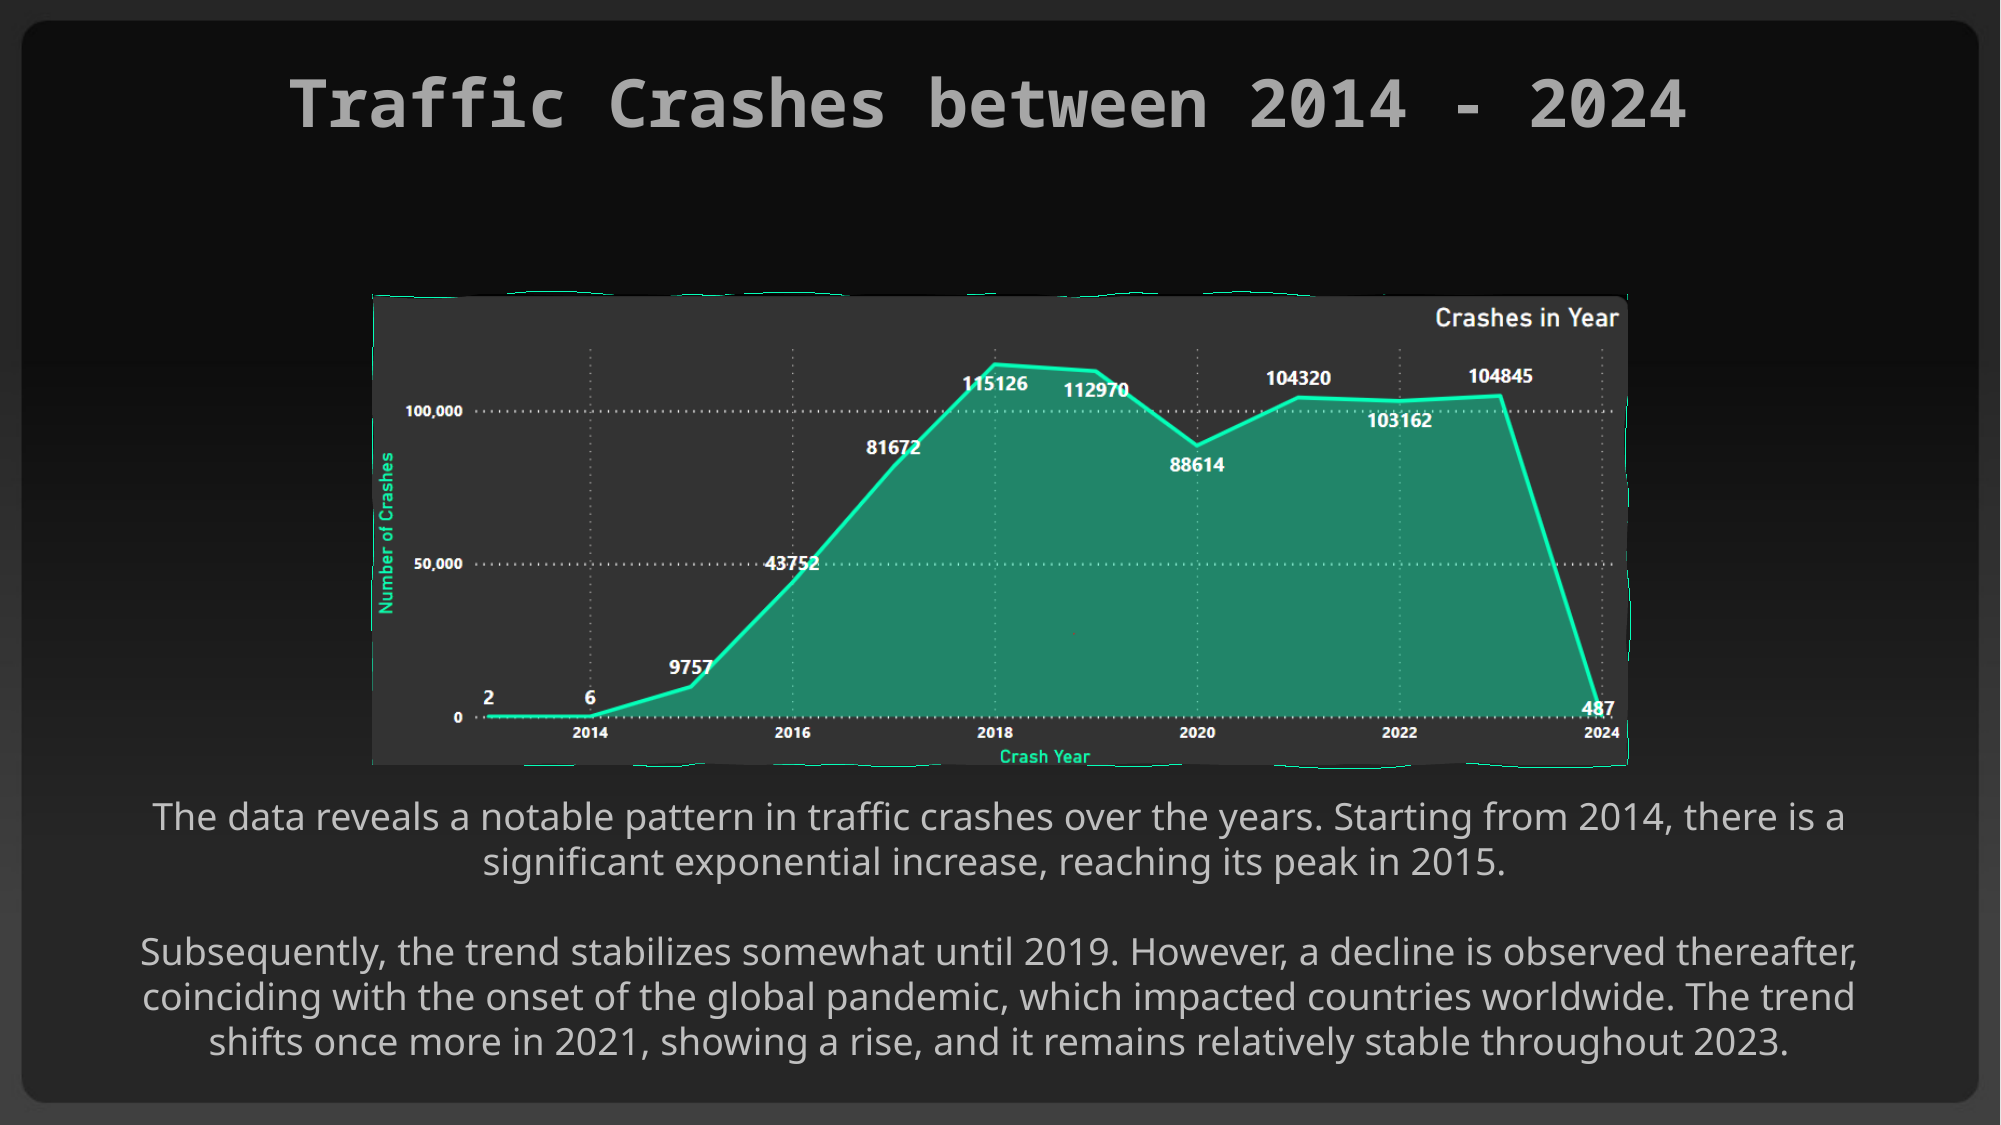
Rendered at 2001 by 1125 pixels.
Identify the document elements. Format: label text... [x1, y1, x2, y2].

text_box The data reveals a notable pattern in traffic crashes over the years. Starting from 2014, there is a significant exponential increase, reaching its peak in 2015. Subsequently, the trend stabilizes somewhat until 2019. However, a decline is observed thereafter, coinciding with the onset of the global pandemic, which impacted countries worldwide. The trend shifts once more in 2021, showing a rise, and it remains relatively stable throughout 2023. [105, 785, 1895, 1070]
text_box Traffic Crashes between 2014 - 2024 [58, 53, 1919, 148]
picture [0, 0, 2001, 1125]
